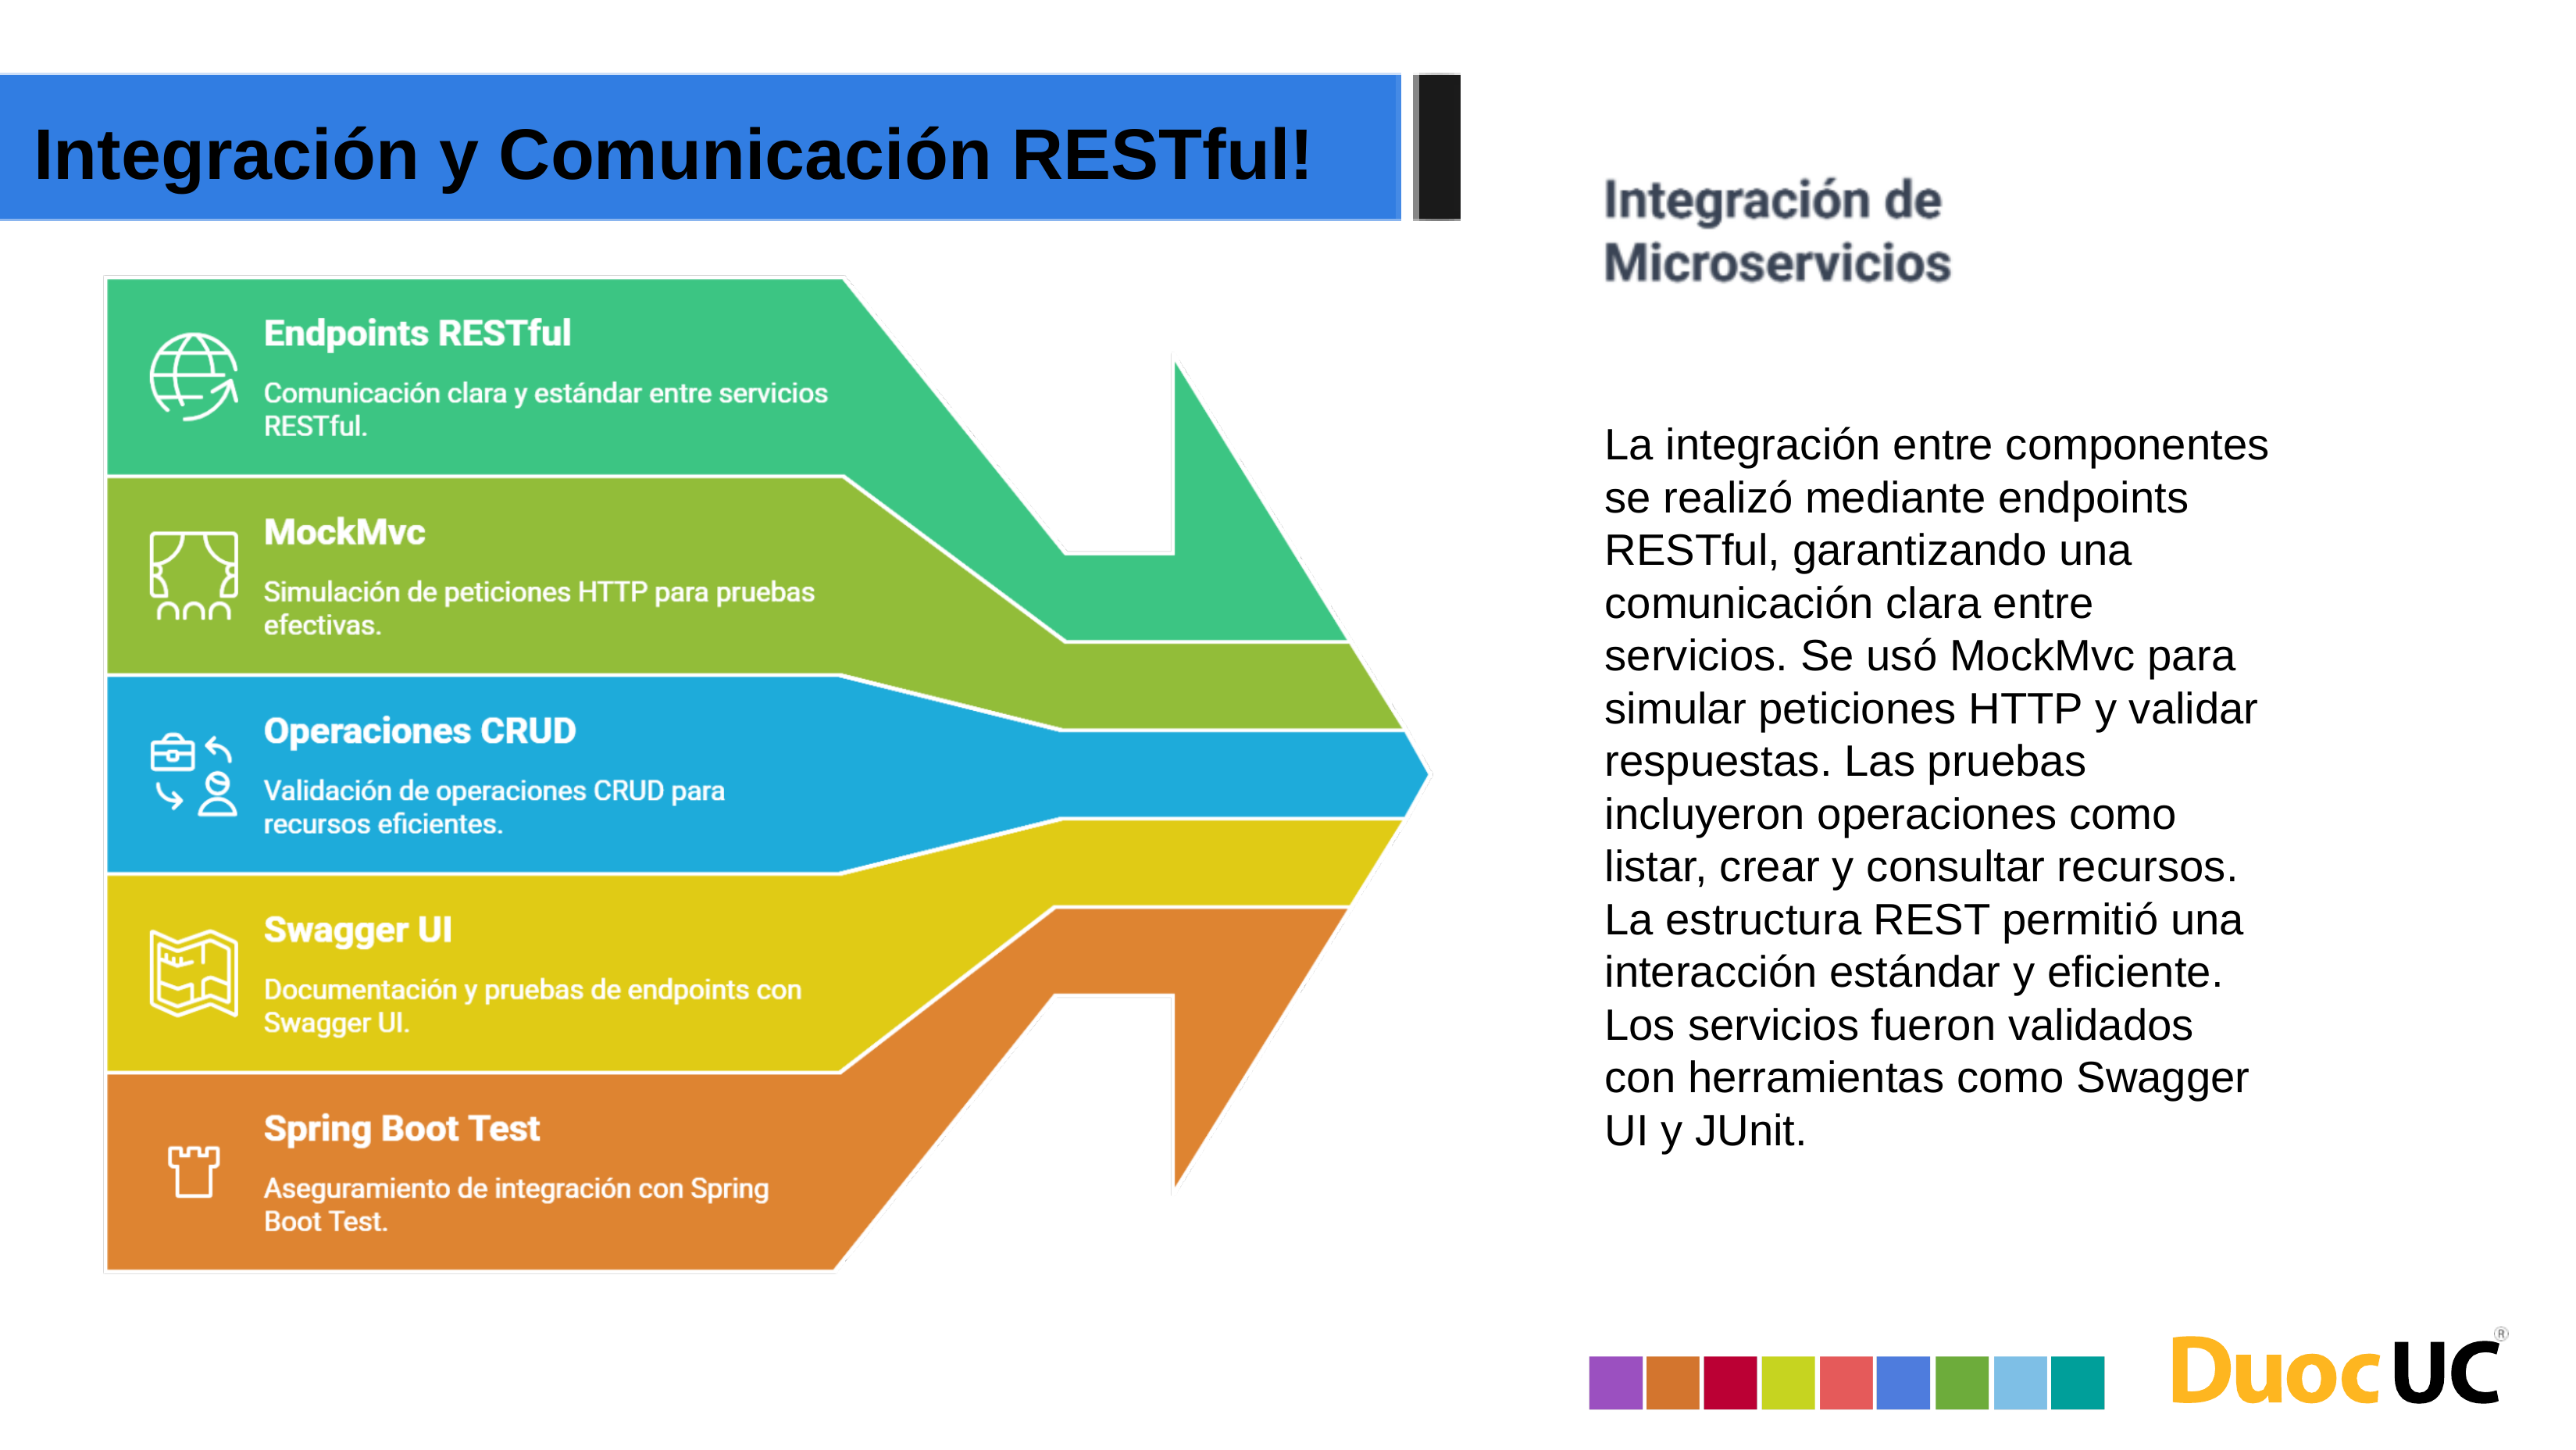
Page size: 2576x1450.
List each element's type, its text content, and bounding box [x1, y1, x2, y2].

picture [1579, 1327, 2121, 1434]
picture [0, 55, 2036, 1345]
picture [2494, 1327, 2509, 1341]
text_box La integración entre componentes se realizó mediante endpoints RESTful, garantizando una comunicación clara entre servicios. Se usó MockMvc para simular peticiones HTTP y validar respuestas. Las pruebas incluyeron operaciones como listar, crear y consultar recursos. La estructura REST permitió una interacción estándar y eficiente. Los servicios fueron validados con herramientas como Swagger UI y JUnit. [1593, 404, 2285, 1166]
